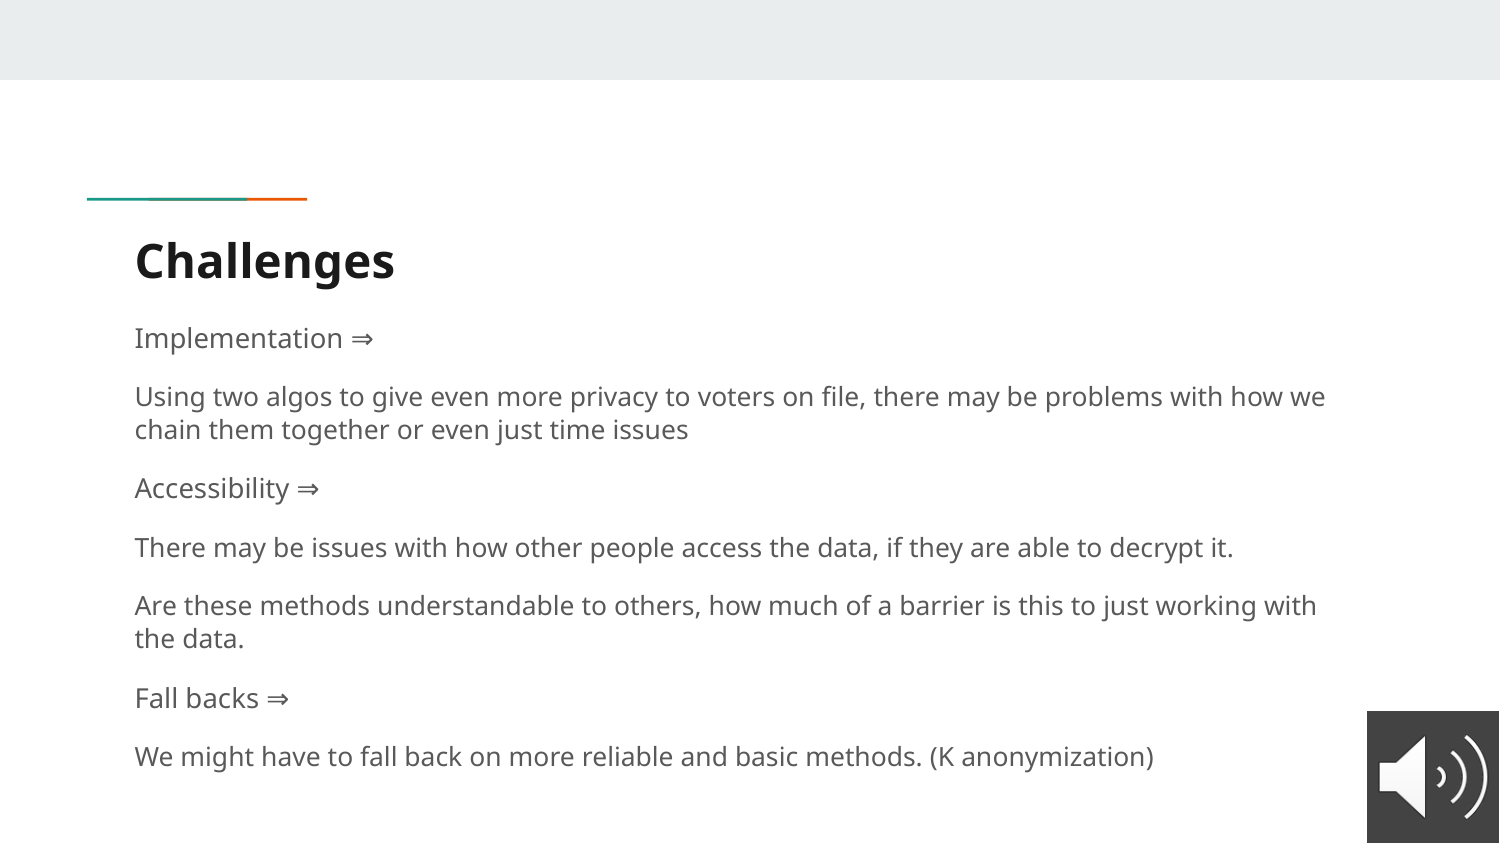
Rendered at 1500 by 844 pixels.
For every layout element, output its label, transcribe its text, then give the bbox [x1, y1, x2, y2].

picture [1366, 710, 1500, 844]
list Implementation ⇒ Using two algos to give even more privacy to voters on file, there may be problems with how we chain them together or even just time issues Accessibility ⇒ There may be issues with how other people access the data, if they are able to decrypt it. Are these methods understandable to others, how much of a barrier is this to just working with the data. Fall backs ⇒ We might have to fall back on more reliable and basic methods. (K anonymization) [119, 304, 1381, 676]
title Challenges [119, 216, 1381, 304]
